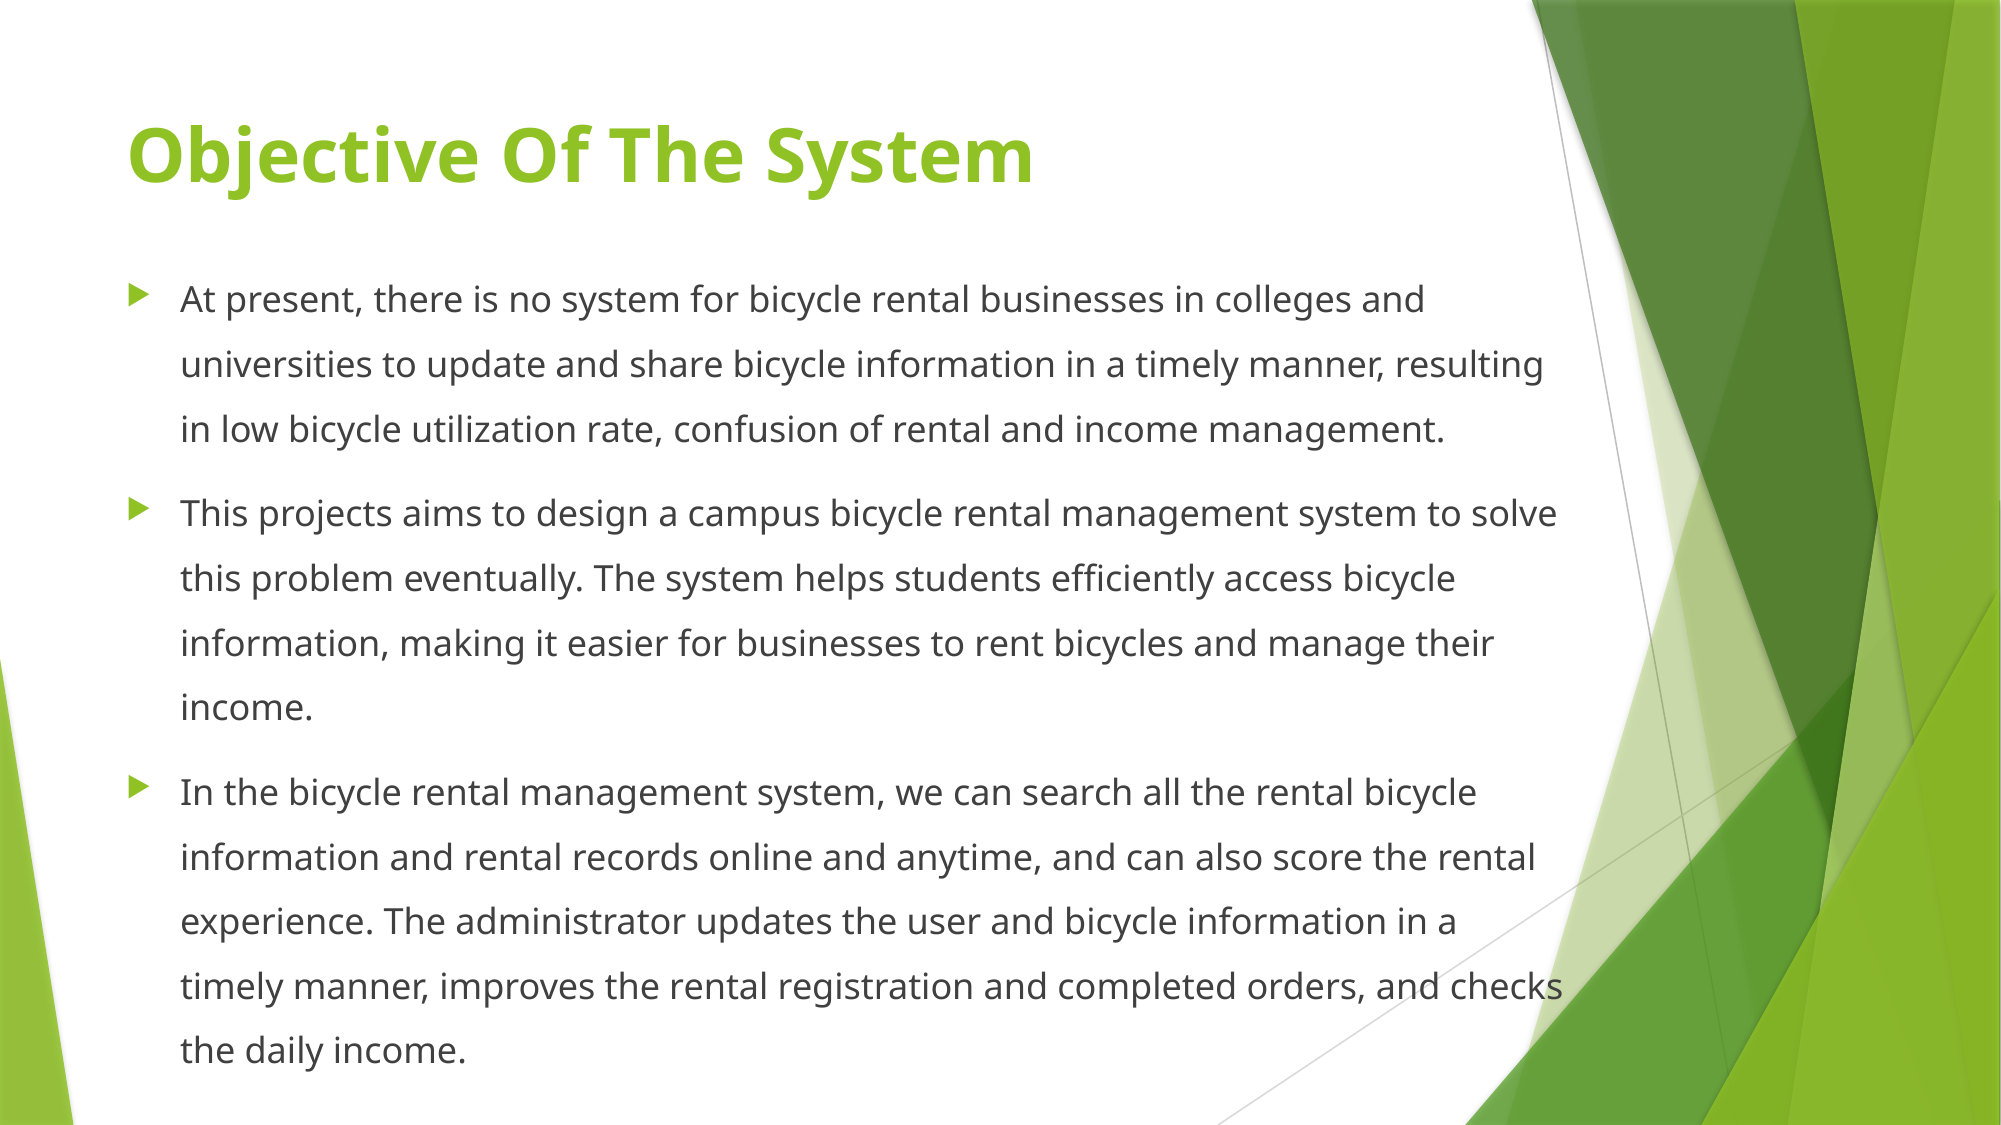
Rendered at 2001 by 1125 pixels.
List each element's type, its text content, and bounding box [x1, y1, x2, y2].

title Objective Of The System [111, 99, 1522, 247]
list At present, there is no system for bicycle rental businesses in colleges and universities to update and share bicycle information in a timely manner, resulting in low bicycle utilization rate, confusion of rental and income management. This projects aims to design a campus bicycle rental management system to solve this problem eventually. The system helps students efficiently access bicycle information, making it easier for businesses to rent bicycles and manage their income. In the bicycle rental management system, we can search all the rental bicycle information and rental records online and anytime, and can also score the rental experience. The administrator updates the user and bicycle information in a timely manner, improves the rental registration and completed orders, and checks the daily income. [111, 247, 1584, 1089]
